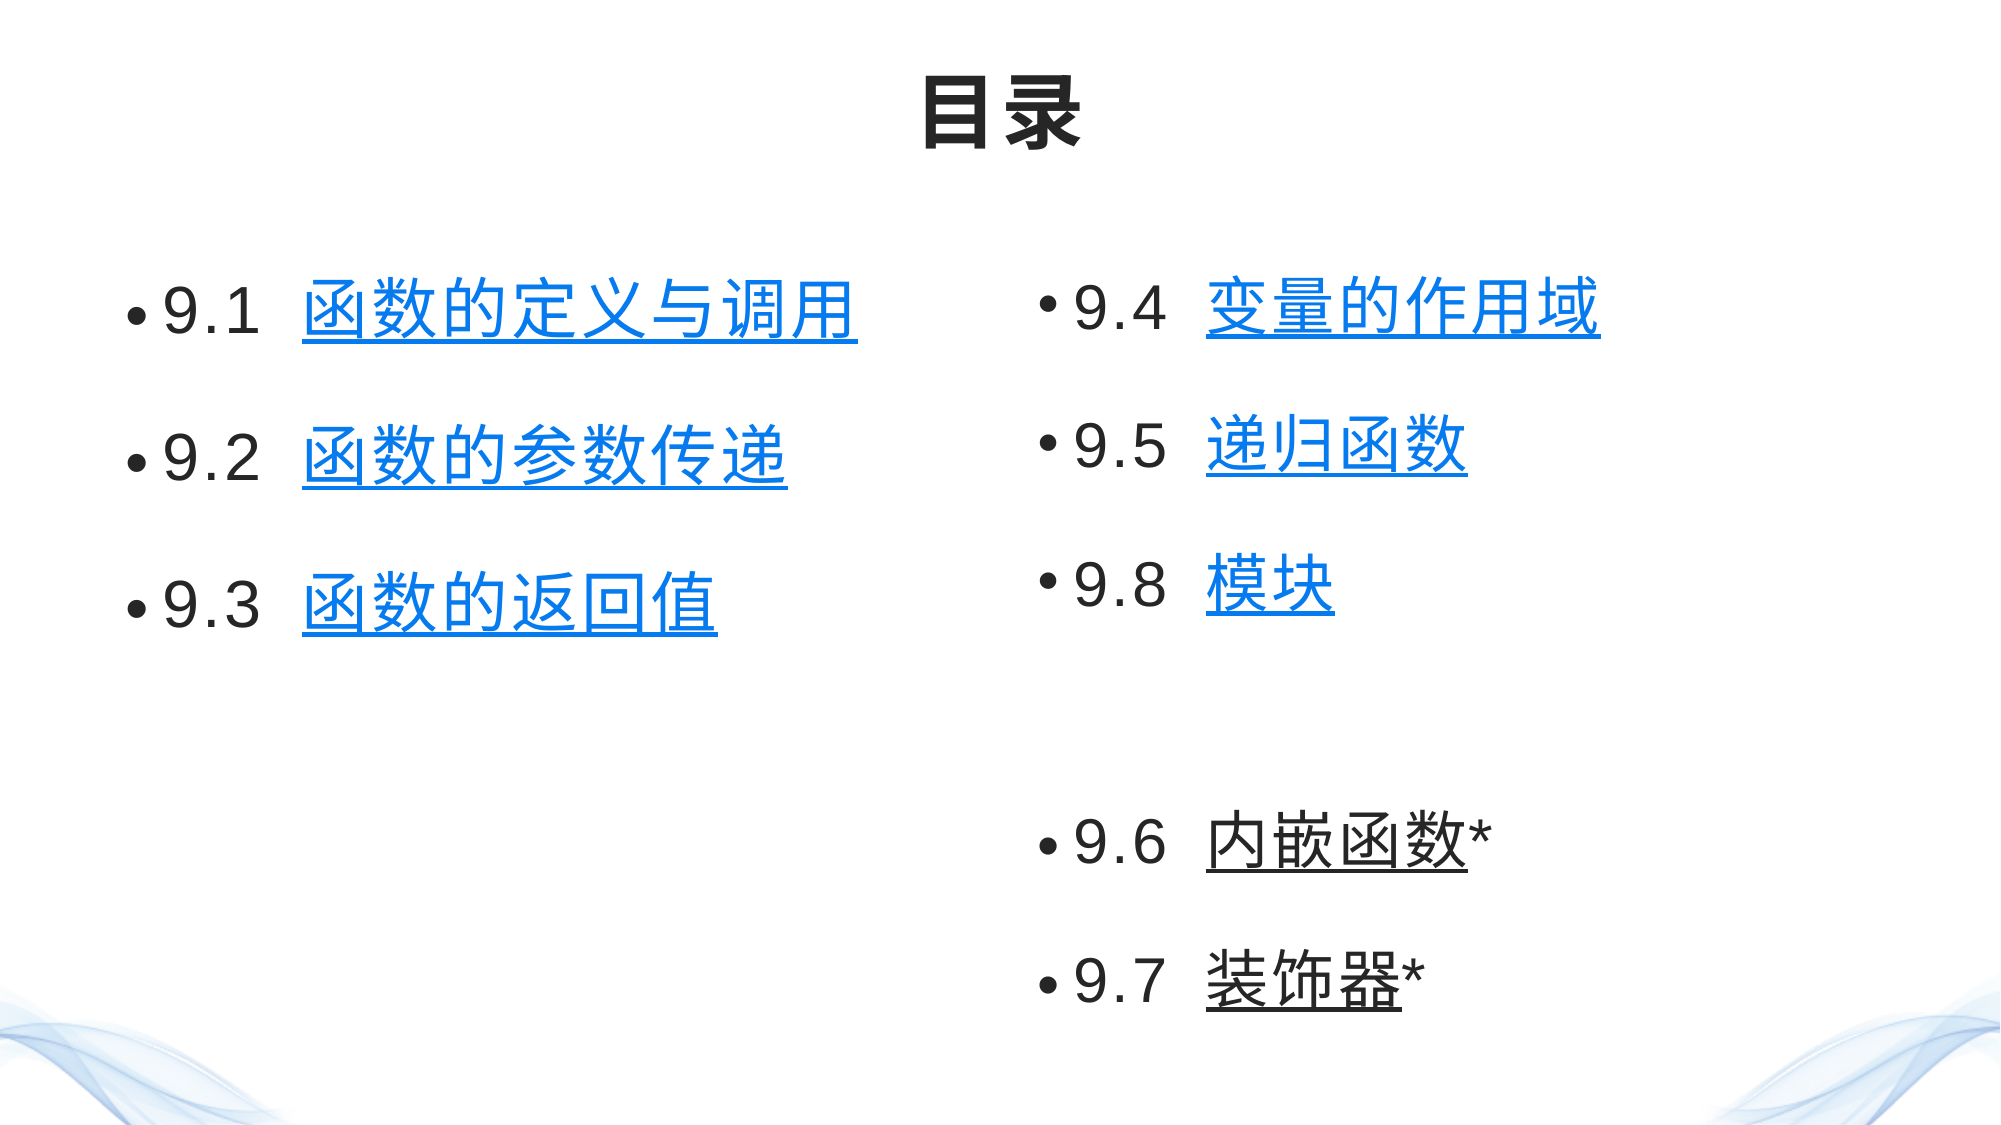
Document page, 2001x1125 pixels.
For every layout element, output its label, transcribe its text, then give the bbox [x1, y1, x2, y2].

picture [0, 979, 568, 1125]
picture [1429, 968, 2001, 1125]
list 9.4 变量的作用域 9.5 递归函数 9.8 模块 9.6 内嵌函数* 9.7 装饰器* [1022, 230, 1890, 1041]
title 目录 [109, 72, 1891, 146]
list 9.1 函数的定义与调用 9.2 函数的参数传递 9.3 函数的返回值 [109, 230, 977, 1041]
